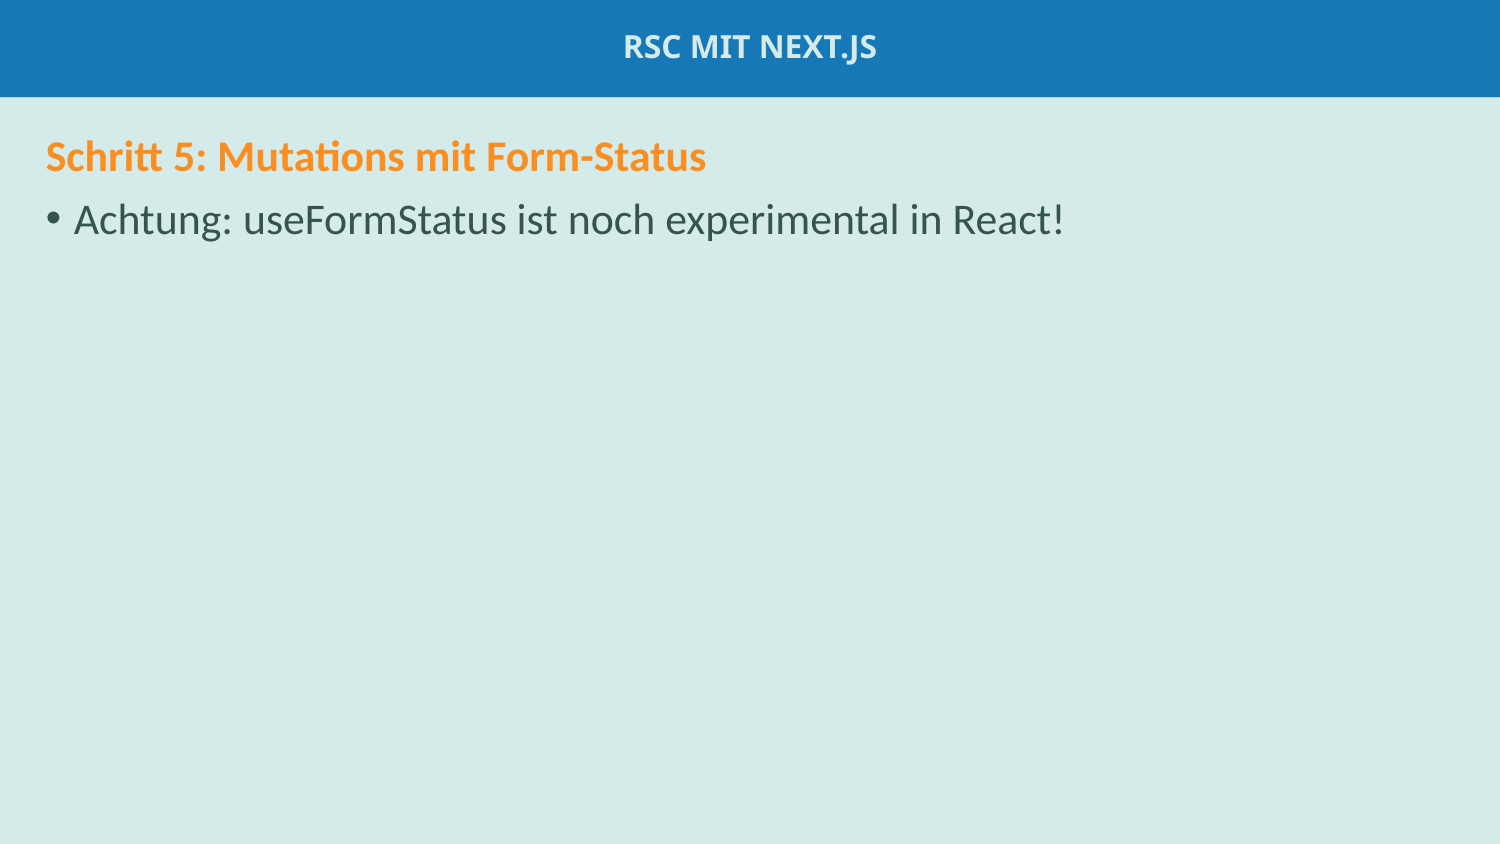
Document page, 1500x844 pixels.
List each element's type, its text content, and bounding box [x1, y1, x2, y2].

list Schritt 5: Mutations mit Form-Status Achtung: useFormStatus ist noch experimental in React! [30, 126, 1470, 782]
text_box RSC mit Next.js [0, 0, 1500, 98]
